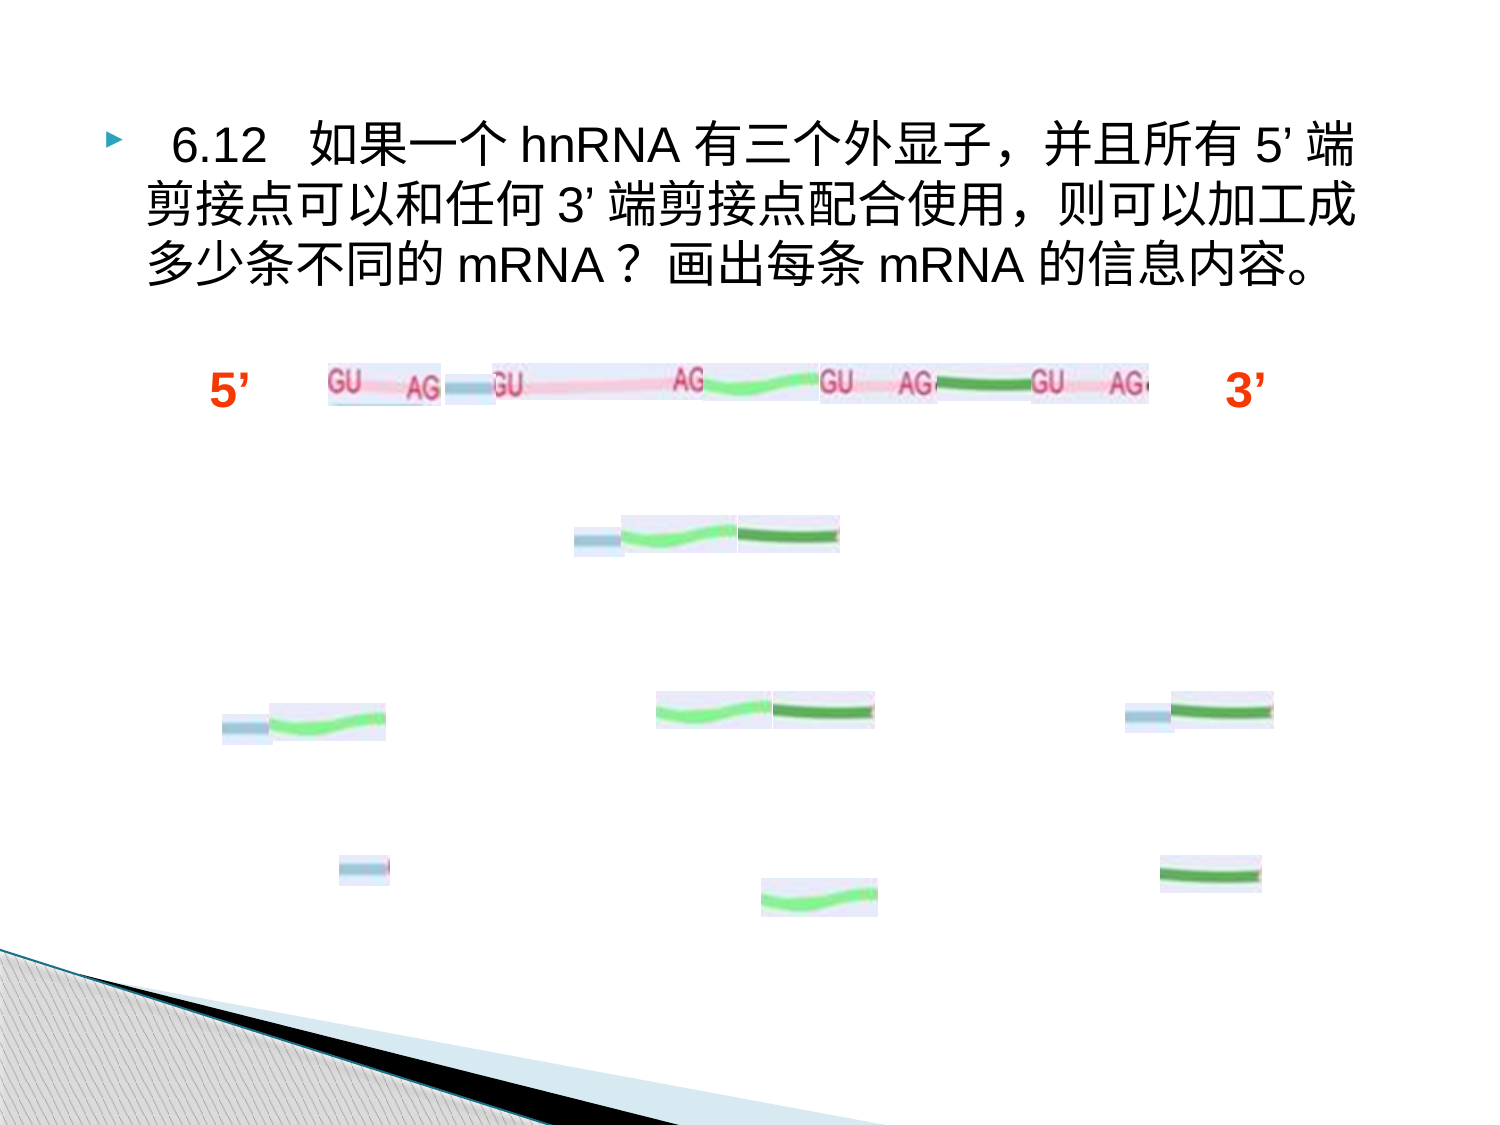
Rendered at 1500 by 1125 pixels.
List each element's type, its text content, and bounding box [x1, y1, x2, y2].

picture [339, 855, 391, 886]
text_box 5’ [194, 349, 278, 425]
list 6.12 如果一个hnRNA有三个外显子，并且所有5’端剪接点可以和任何3’端剪接点配合使用，则可以加工成多少条不同的mRNA？画出每条mRNA的信息内容。 [70, 105, 1421, 305]
picture [1159, 855, 1262, 894]
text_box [1124, 691, 1274, 734]
text_box 3’ [1210, 349, 1294, 425]
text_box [573, 515, 840, 558]
picture [761, 878, 878, 917]
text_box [655, 691, 876, 730]
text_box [222, 702, 386, 745]
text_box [327, 362, 1149, 406]
